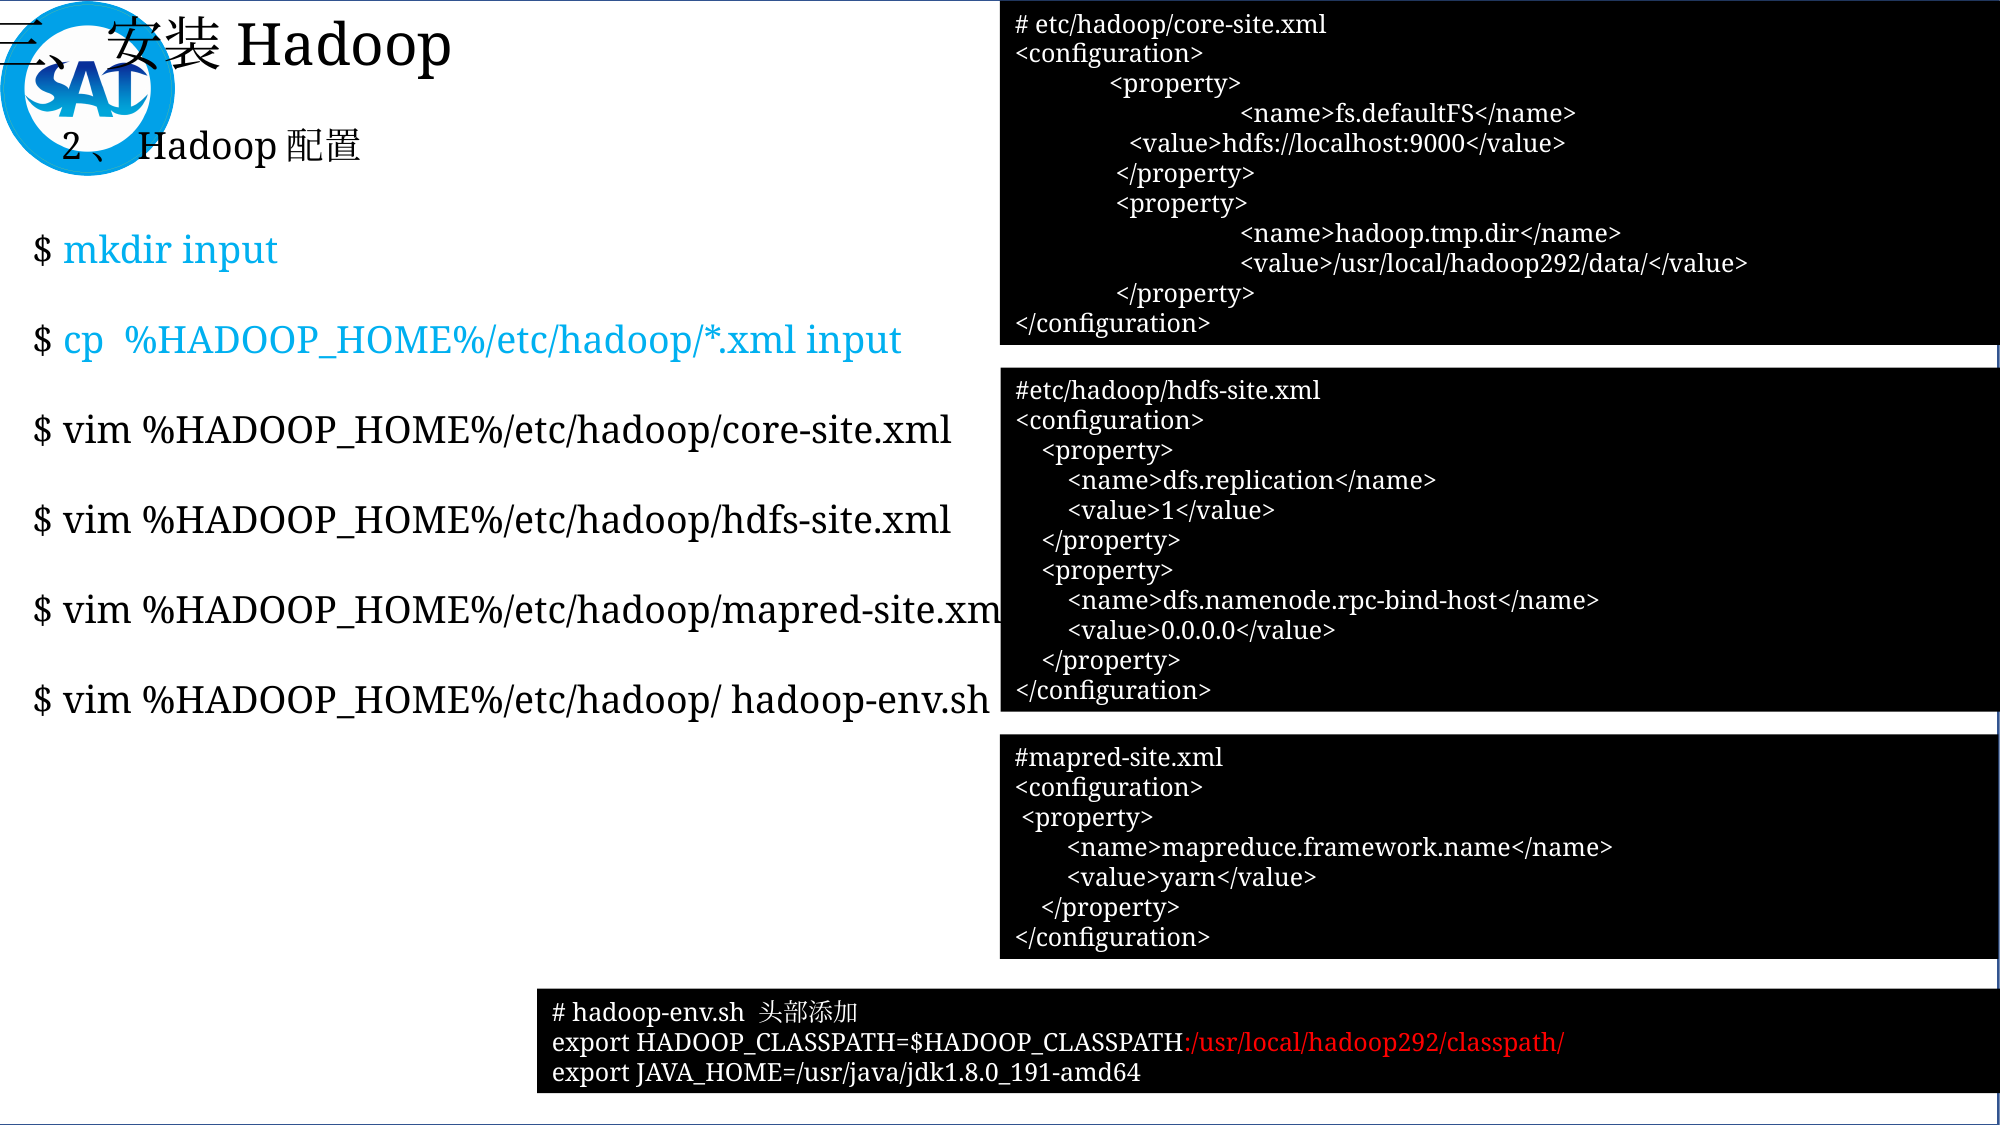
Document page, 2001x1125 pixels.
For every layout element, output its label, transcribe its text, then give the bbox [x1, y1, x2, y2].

text_box # etc/hadoop/core-site.xml <configuration> <property> <name>fs.defaultFS</name> <value>hdfs://localhost:9000</value> </property> <property> <name>hadoop.tmp.dir</name> <value>/usr/local/hadoop292/data/</value> </property> </configuration> [999, 0, 2000, 345]
text_box 2、Hadoop配置 [46, 114, 377, 174]
text_box #etc/hadoop/hdfs-site.xml <configuration> <property> <name>dfs.replication</name> <value>1</value> </property> <property> <name>dfs.namenode.rpc-bind-host</name> <value>0.0.0.0</value> </property> </configuration> [1000, 367, 2000, 712]
text_box $ mkdir input $ cp %HADOOP_HOME%/etc/hadoop/*.xml input $ vim %HADOOP_HOME%/etc/hadoop/core-site.xml $ vim %HADOOP_HOME%/etc/hadoop/hdfs-site.xml $ vim %HADOOP_HOME%/etc/hadoop/mapred-site.xml $ vim %HADOOP_HOME%/etc/hadoop/ hadoop-env.sh [17, 218, 1030, 728]
picture [74, 104, 98, 114]
picture [0, 101, 74, 176]
text_box 三、安装Hadoop [0, 0, 469, 85]
text_box # hadoop-env.sh 头部添加 export HADOOP_CLASSPATH=$HADOOP_CLASSPATH:/usr/local/hadoop292/classpath/ export JAVA_HOME=/usr/java/jdk1.8.0_191-amd64 [537, 988, 2000, 1094]
text_box #mapred-site.xml <configuration> <property> <name>mapreduce.framework.name</name> <value>yarn</value> </property> </configuration> [999, 734, 1999, 959]
picture [25, 85, 150, 134]
